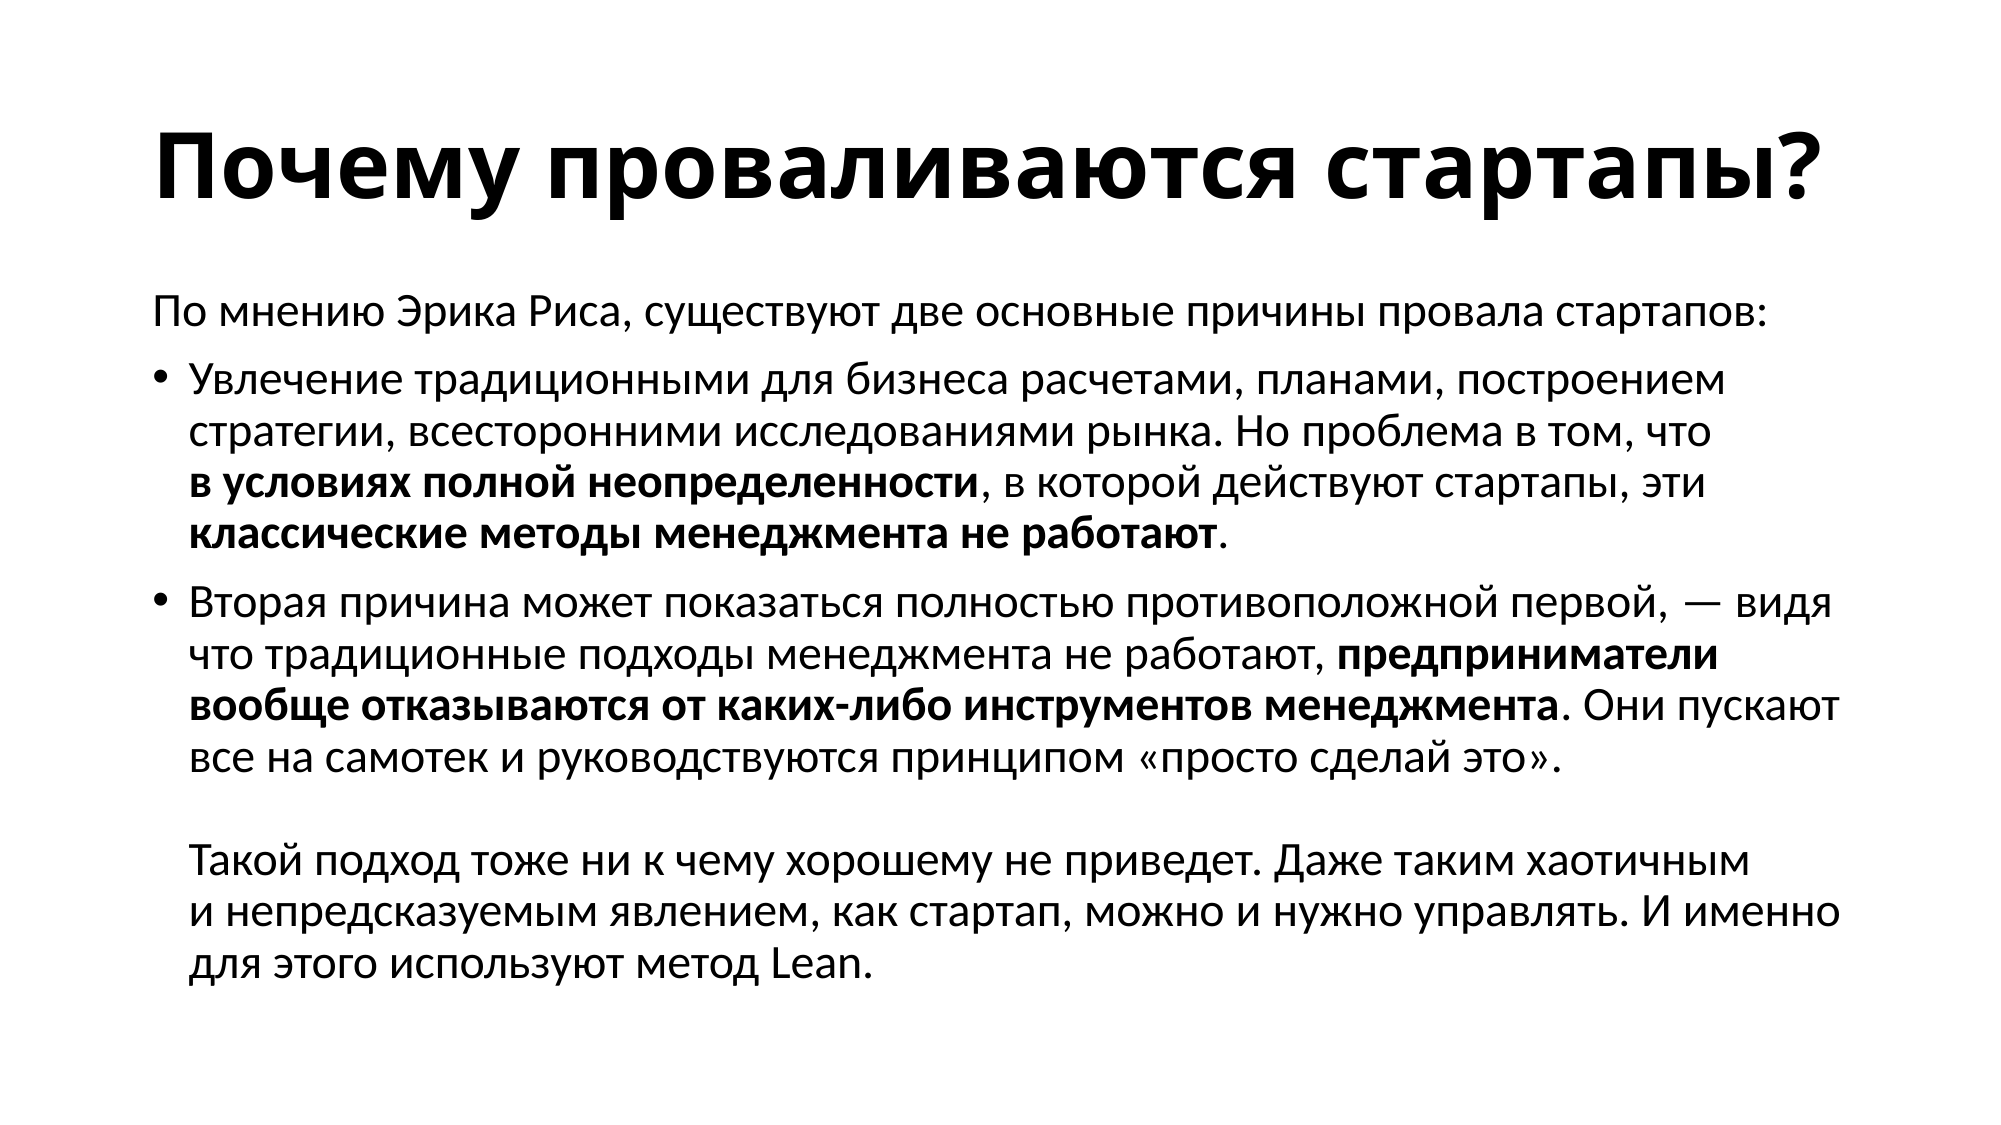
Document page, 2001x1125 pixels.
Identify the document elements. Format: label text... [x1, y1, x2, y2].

title Почему проваливаются стартапы? [137, 59, 1863, 277]
list По мнению Эрика Риса, существуют две основные причины провала стартапов: Увлечение традиционными для бизнеса расчетами, планами, построением стратегии, всесторонними исследованиями рынка. Но проблема в том, что в условиях полной неопределенности, в которой действуют стартапы, эти классические методы менеджмента не работают. Вторая причина может показаться полностью противоположной первой, — видя что традиционные подходы менеджмента не работают, предприниматели вообще отказываются от каких-либо инструментов менеджмента. Они пускают все на самотек и руководствуются принципом «просто сделай это». Такой подход тоже ни к чему хорошему не приведет. Даже таким хаотичным и непредсказуемым явлением, как стартап, можно и нужно управлять. И именно для этого используют метод Lean. [137, 277, 1863, 1014]
